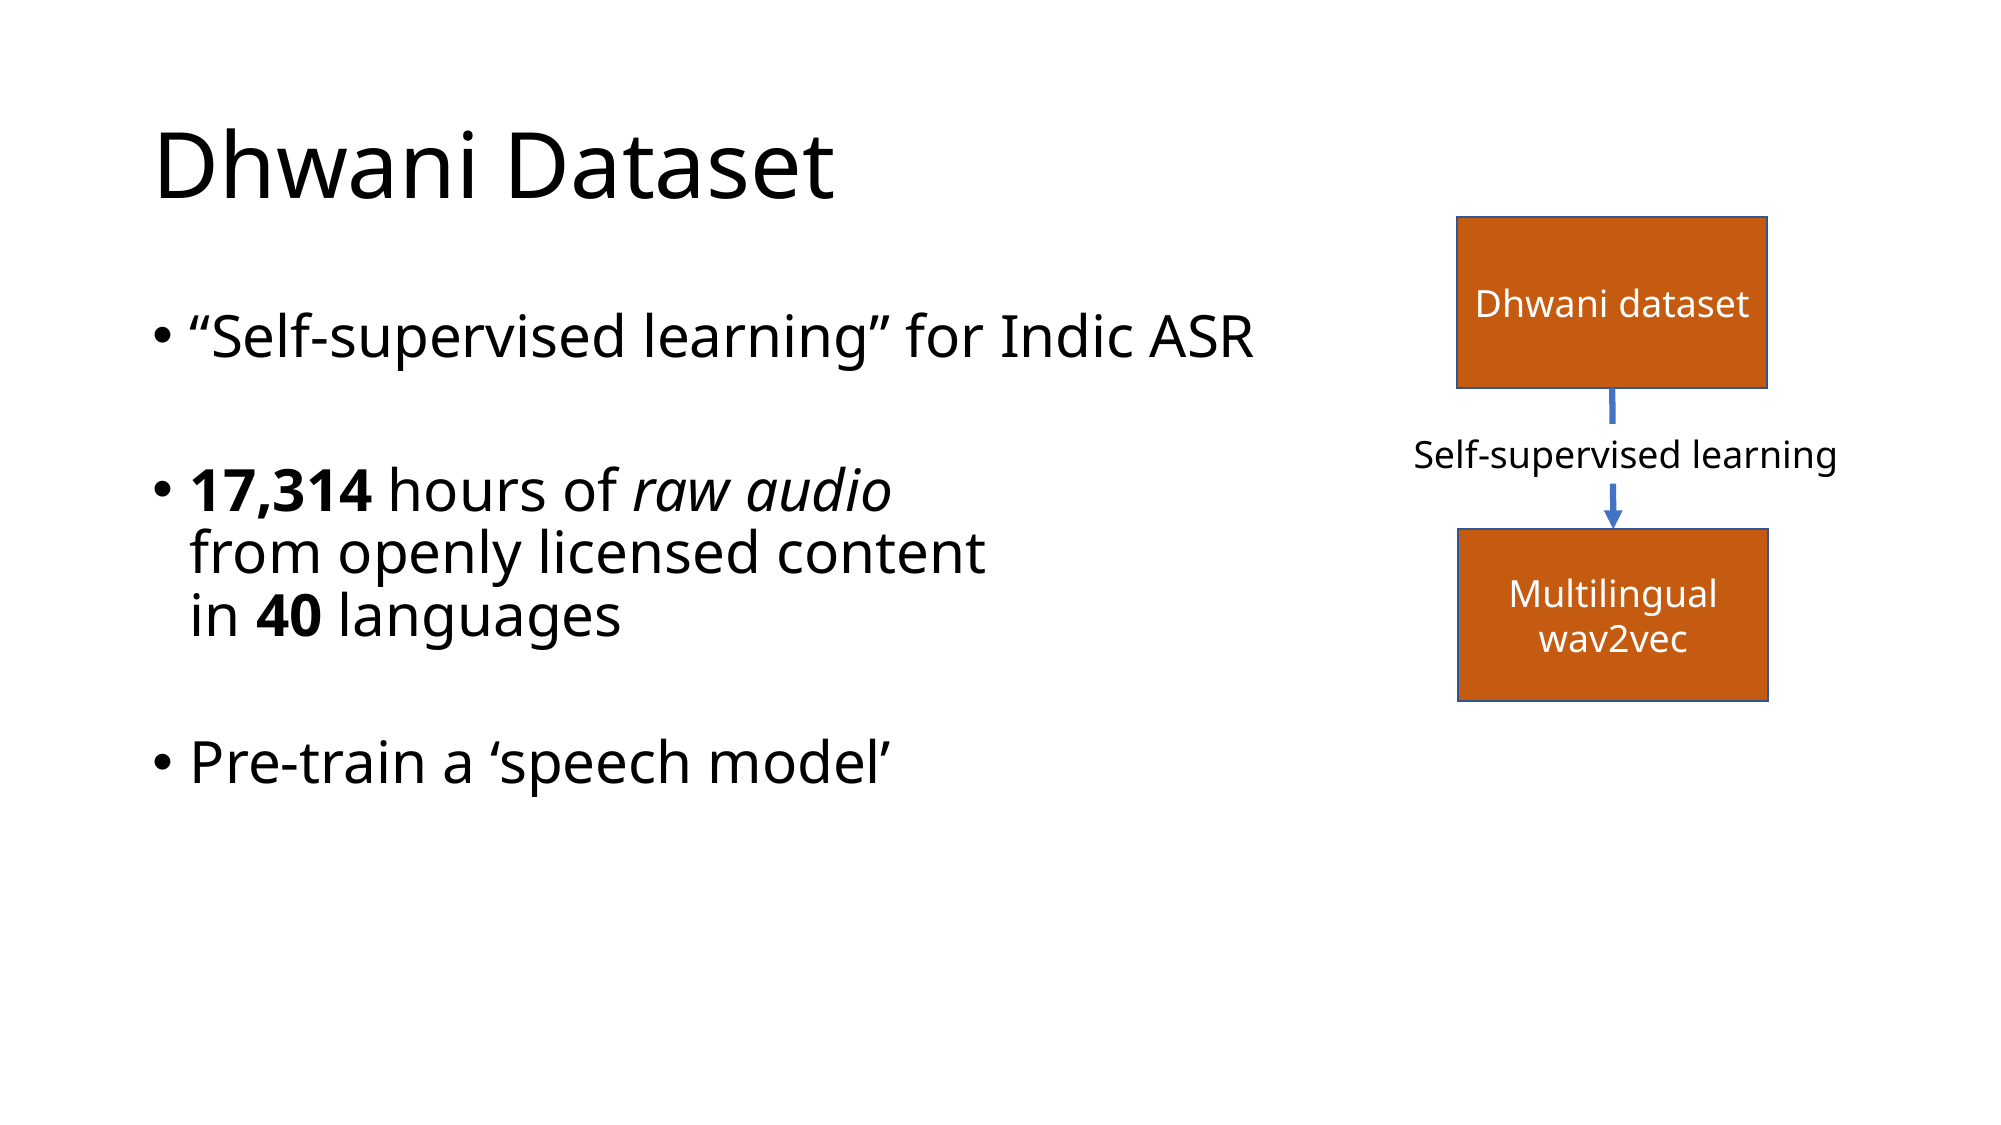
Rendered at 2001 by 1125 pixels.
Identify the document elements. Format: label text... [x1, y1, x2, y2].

text_box Multilingual wav2vec [1457, 528, 1769, 702]
text_box Self-supervised learning [1614, 424, 1854, 484]
text_box Dhwani dataset [1456, 216, 1768, 389]
text_box Self-supervised learning [1398, 424, 1612, 484]
title Dhwani Dataset [137, 59, 1863, 278]
list “Self-supervised learning” for Indic ASR 17,314 hours of raw audio from openly licensed content in 40 languages Pre-train a ‘speech model’ [137, 299, 1863, 1014]
